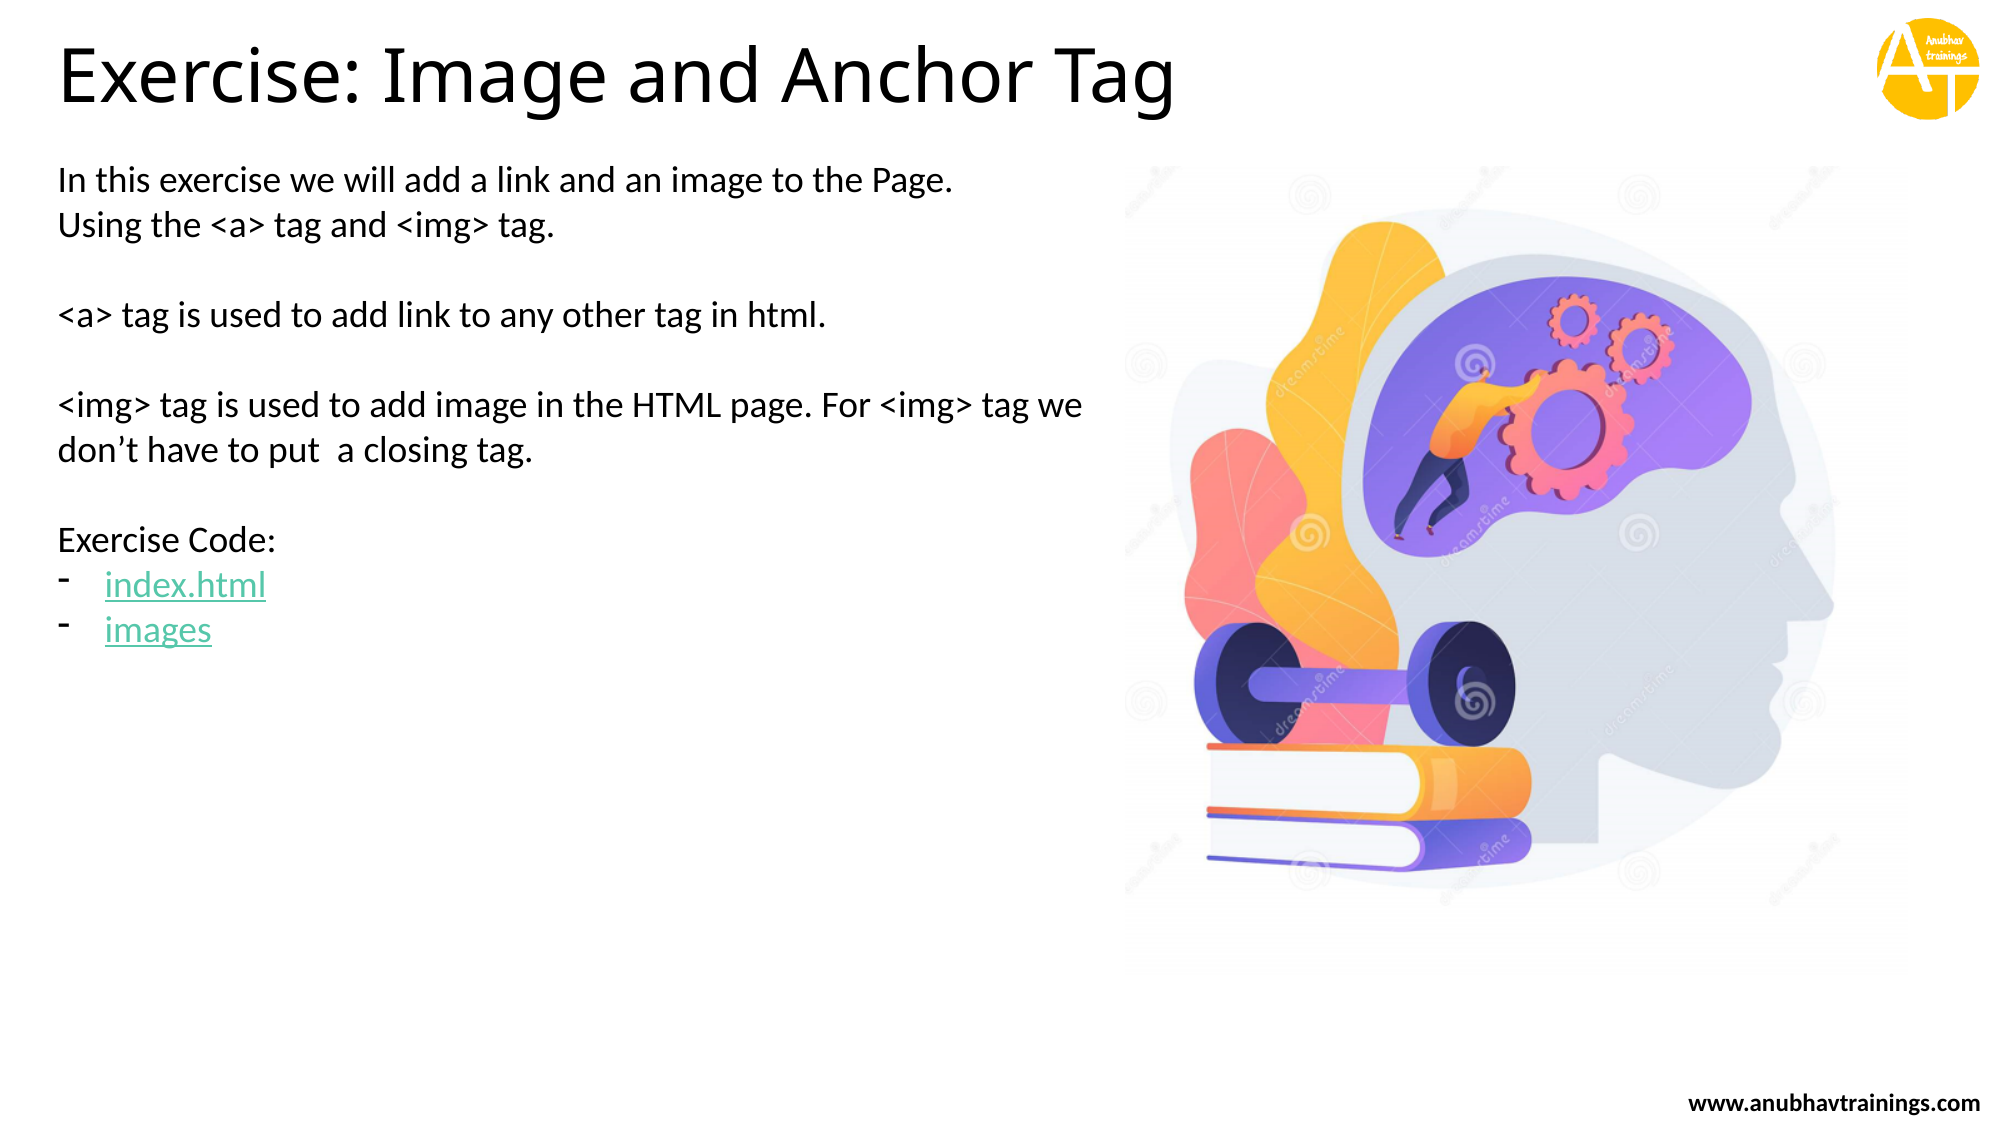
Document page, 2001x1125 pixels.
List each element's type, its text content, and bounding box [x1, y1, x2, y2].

text_box Exercise: Image and Anchor Tag [42, 30, 1319, 128]
picture [1125, 166, 1908, 975]
footer www.anubhavtrainings.com [1669, 1089, 2000, 1114]
text_box In this exercise we will add a link and an image to the Page. Using the <a> tag and <img> tag. <a> tag is used to add link to any other tag in html. <img> tag is used to add image in the HTML page. For <img> tag we don’t have to put a closing tag. Exercise Code: index.html images [42, 147, 1126, 658]
picture [1866, 11, 1985, 128]
